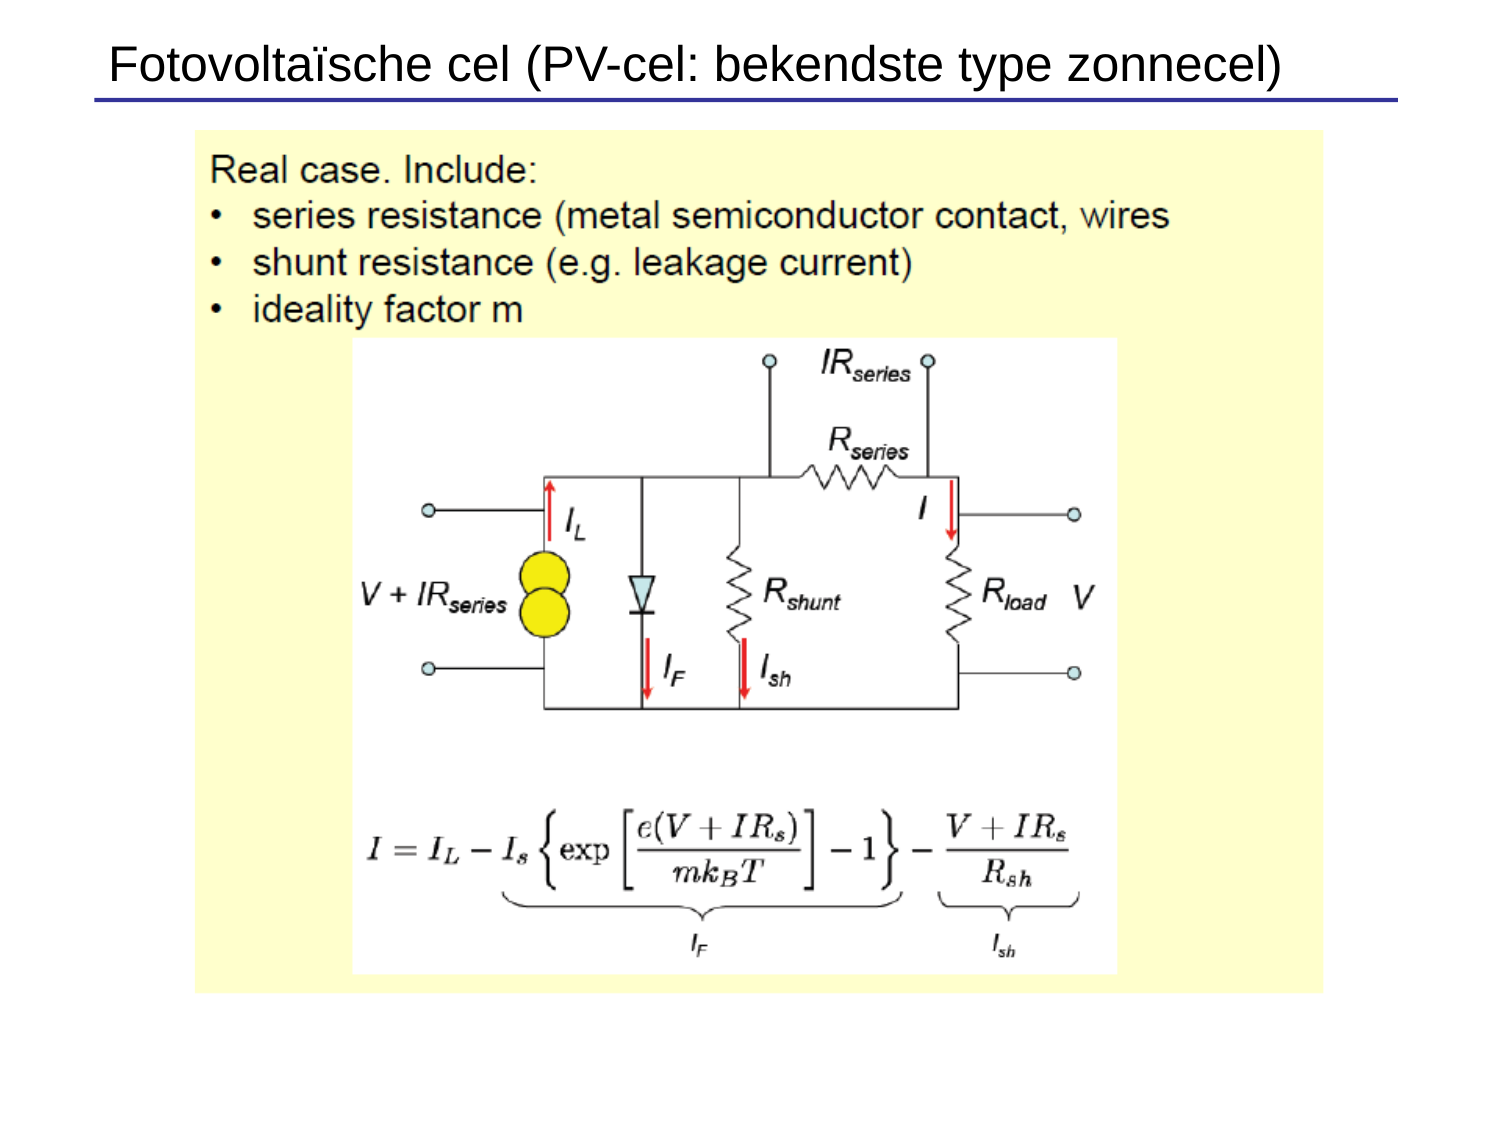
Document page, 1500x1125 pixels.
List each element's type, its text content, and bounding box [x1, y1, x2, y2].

picture [194, 130, 1324, 995]
text_box Fotovoltaïsche cel (PV-cel: bekendste type zonnecel) [93, 11, 1411, 112]
